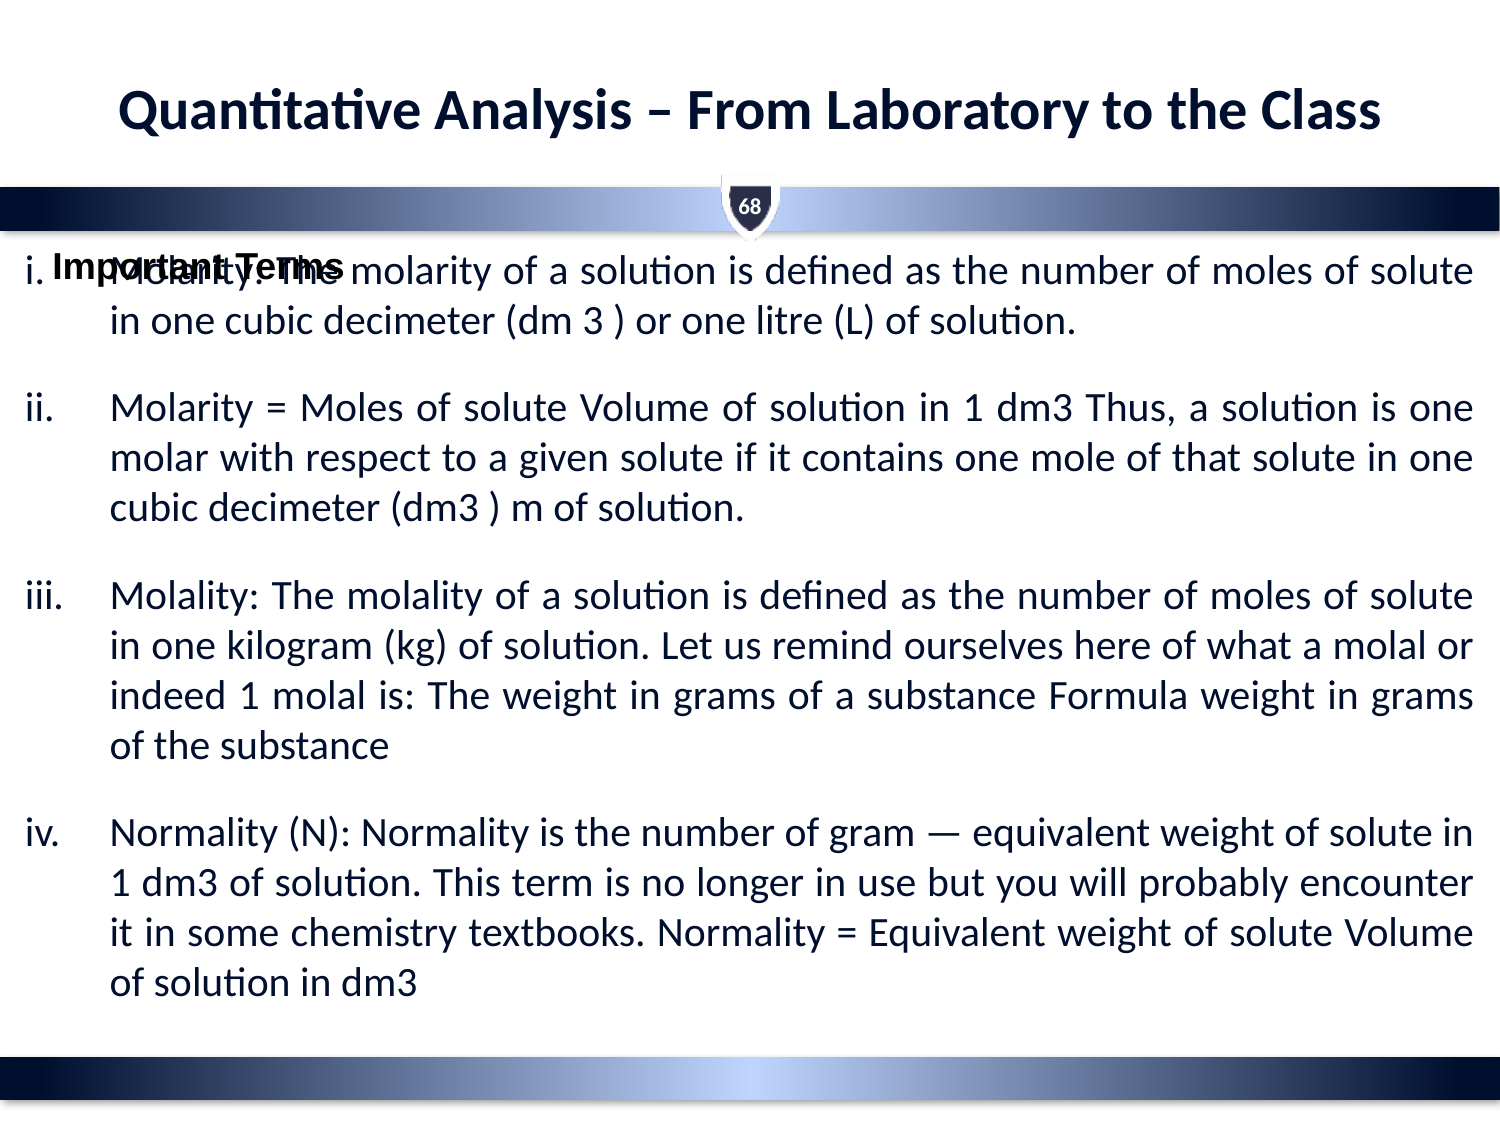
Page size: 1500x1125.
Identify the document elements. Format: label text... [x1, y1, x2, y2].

slide_number 68 [718, 174, 782, 234]
list Molarity: The molarity of a solution is defined as the number of moles of solute in one cubic decimeter (dm 3 ) or one litre (L) of solution. Molarity = Moles of solute Volume of solution in 1 dm3 Thus, a solution is one molar with respect to a given solute if it contains one mole of that solute in one cubic decimeter (dm3 ) m of solution. Molality: The molality of a solution is defined as the number of moles of solute in one kilogram (kg) of solution. Let us remind ourselves here of what a molal or indeed 1 molal is: The weight in grams of a substance Formula weight in grams of the substance Normality (N): Normality is the number of gram — equivalent weight of solute in 1 dm3 of solution. This term is no longer in use but you will probably encounter it in some chemistry textbooks. Normality = Equivalent weight of solute Volume of solution in dm3 [10, 234, 1490, 1107]
title Quantitative Analysis – From Laboratory to the Class [0, 12, 1500, 200]
text_box Important Terms [37, 234, 437, 295]
